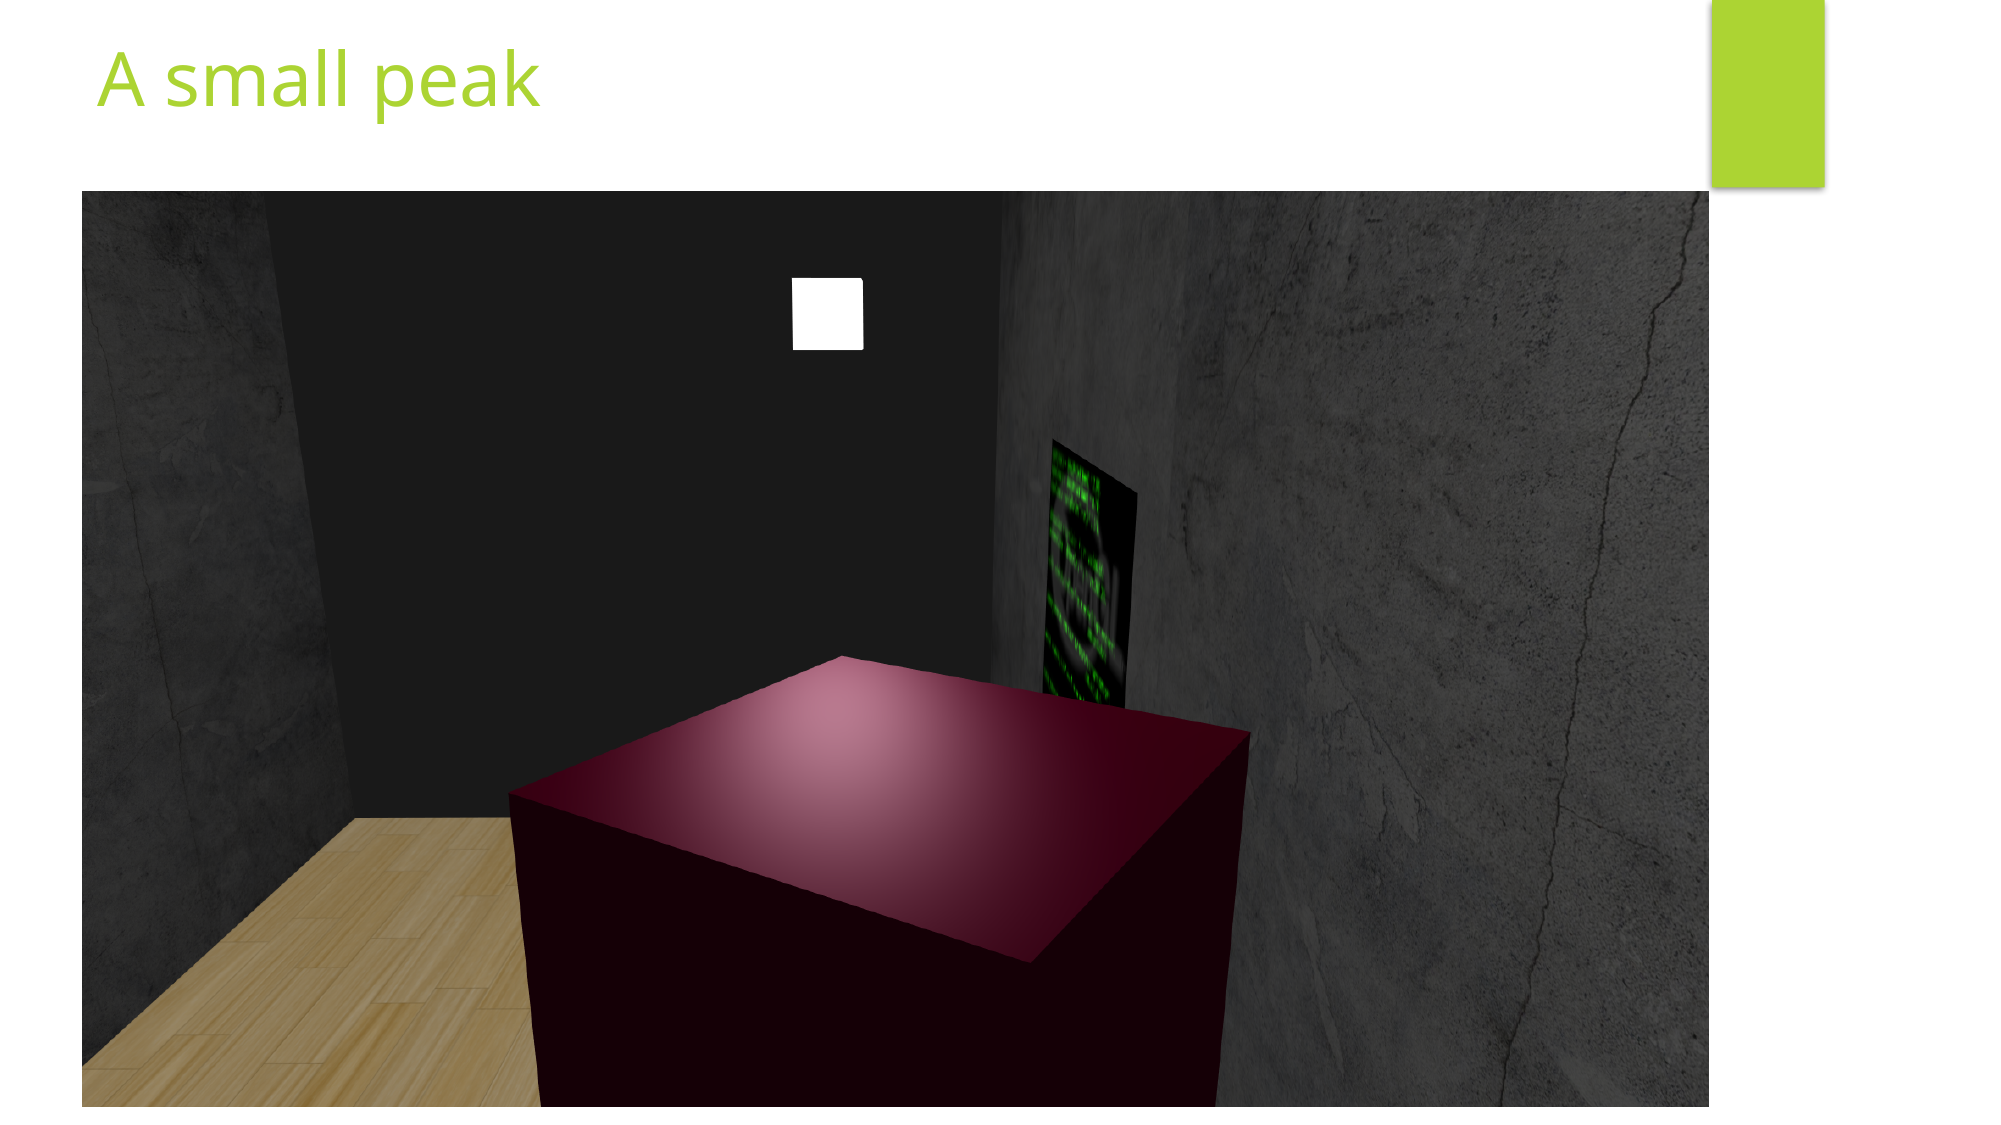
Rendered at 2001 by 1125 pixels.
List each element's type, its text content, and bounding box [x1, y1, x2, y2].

picture [82, 190, 1710, 1107]
title A small peak [82, 18, 1520, 135]
